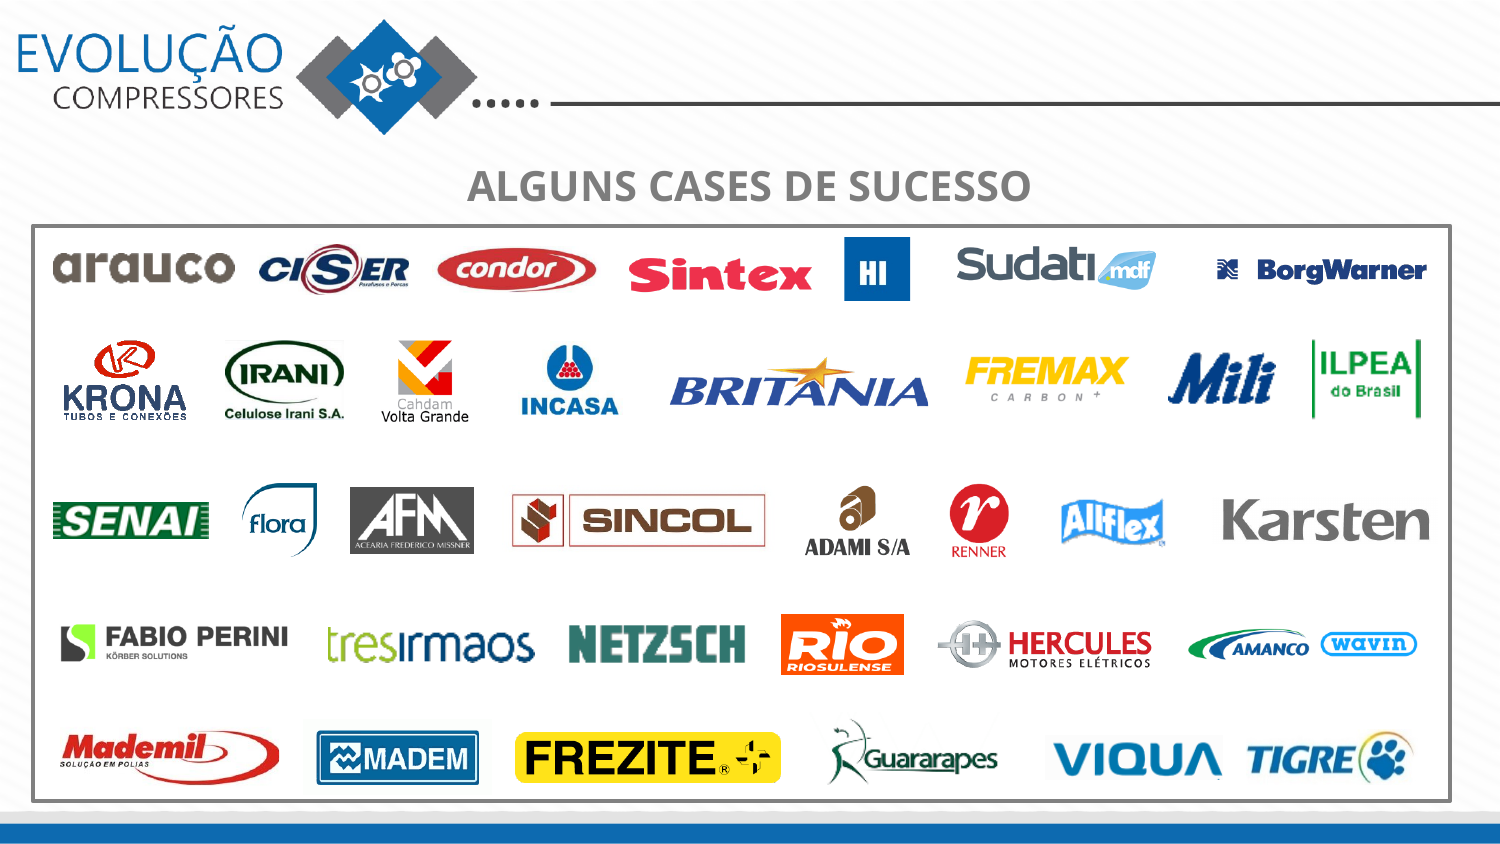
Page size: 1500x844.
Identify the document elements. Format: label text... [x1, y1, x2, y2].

picture [1042, 490, 1184, 551]
picture [1184, 625, 1422, 665]
picture [53, 501, 209, 540]
picture [502, 485, 776, 556]
picture [432, 246, 601, 293]
picture [565, 623, 751, 666]
picture [501, 99, 510, 108]
picture [780, 614, 904, 676]
picture [669, 351, 929, 409]
picture [939, 478, 1015, 563]
picture [259, 244, 409, 295]
picture [225, 340, 344, 420]
picture [530, 99, 539, 108]
picture [965, 354, 1131, 406]
text_box [31, 224, 1452, 803]
picture [1212, 497, 1438, 544]
picture [507, 341, 633, 419]
picture [350, 487, 475, 554]
picture [804, 712, 1022, 785]
picture [624, 237, 928, 301]
picture [59, 621, 298, 669]
picture [328, 626, 536, 663]
picture [803, 484, 911, 557]
picture [59, 338, 189, 422]
picture [1245, 729, 1418, 785]
picture [237, 477, 322, 564]
picture [934, 245, 1178, 294]
picture [1045, 735, 1223, 780]
picture [515, 99, 525, 108]
picture [6, 10, 481, 141]
text_box ALGUNS CASES DE SUCESSO [0, 159, 1500, 210]
picture [933, 616, 1155, 674]
picture [59, 724, 280, 790]
picture [1168, 350, 1276, 410]
picture [302, 719, 493, 796]
picture [515, 731, 782, 783]
picture [486, 99, 496, 108]
picture [1201, 245, 1439, 294]
picture [52, 253, 236, 285]
picture [380, 337, 470, 423]
picture [1312, 339, 1421, 421]
